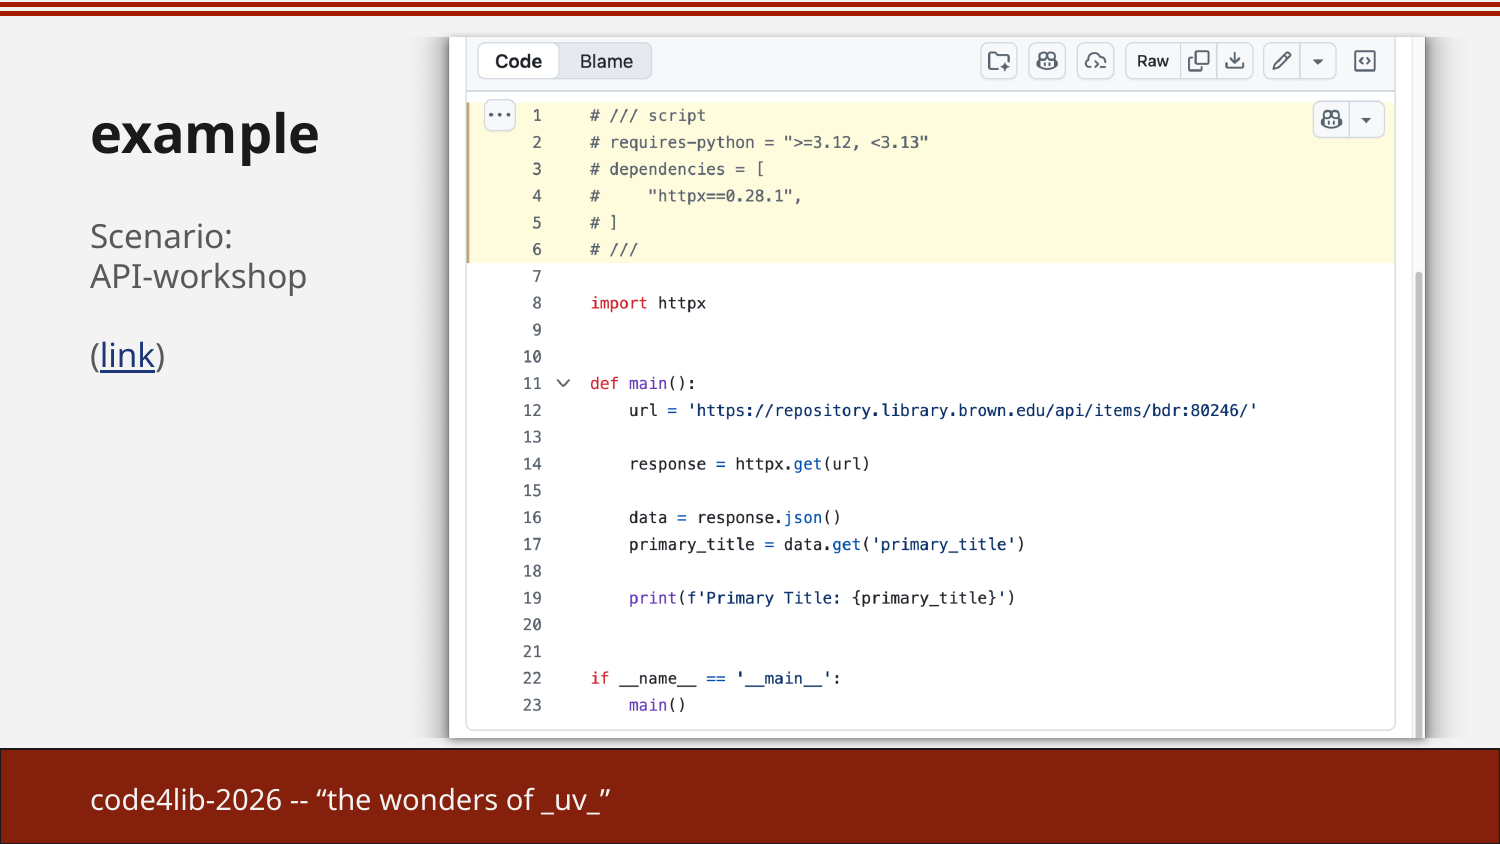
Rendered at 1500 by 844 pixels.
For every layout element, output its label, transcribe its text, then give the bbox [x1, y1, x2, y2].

picture [399, 37, 1476, 738]
title example [75, 75, 392, 200]
subtitle Scenario: API-workshop (link) [75, 200, 394, 650]
